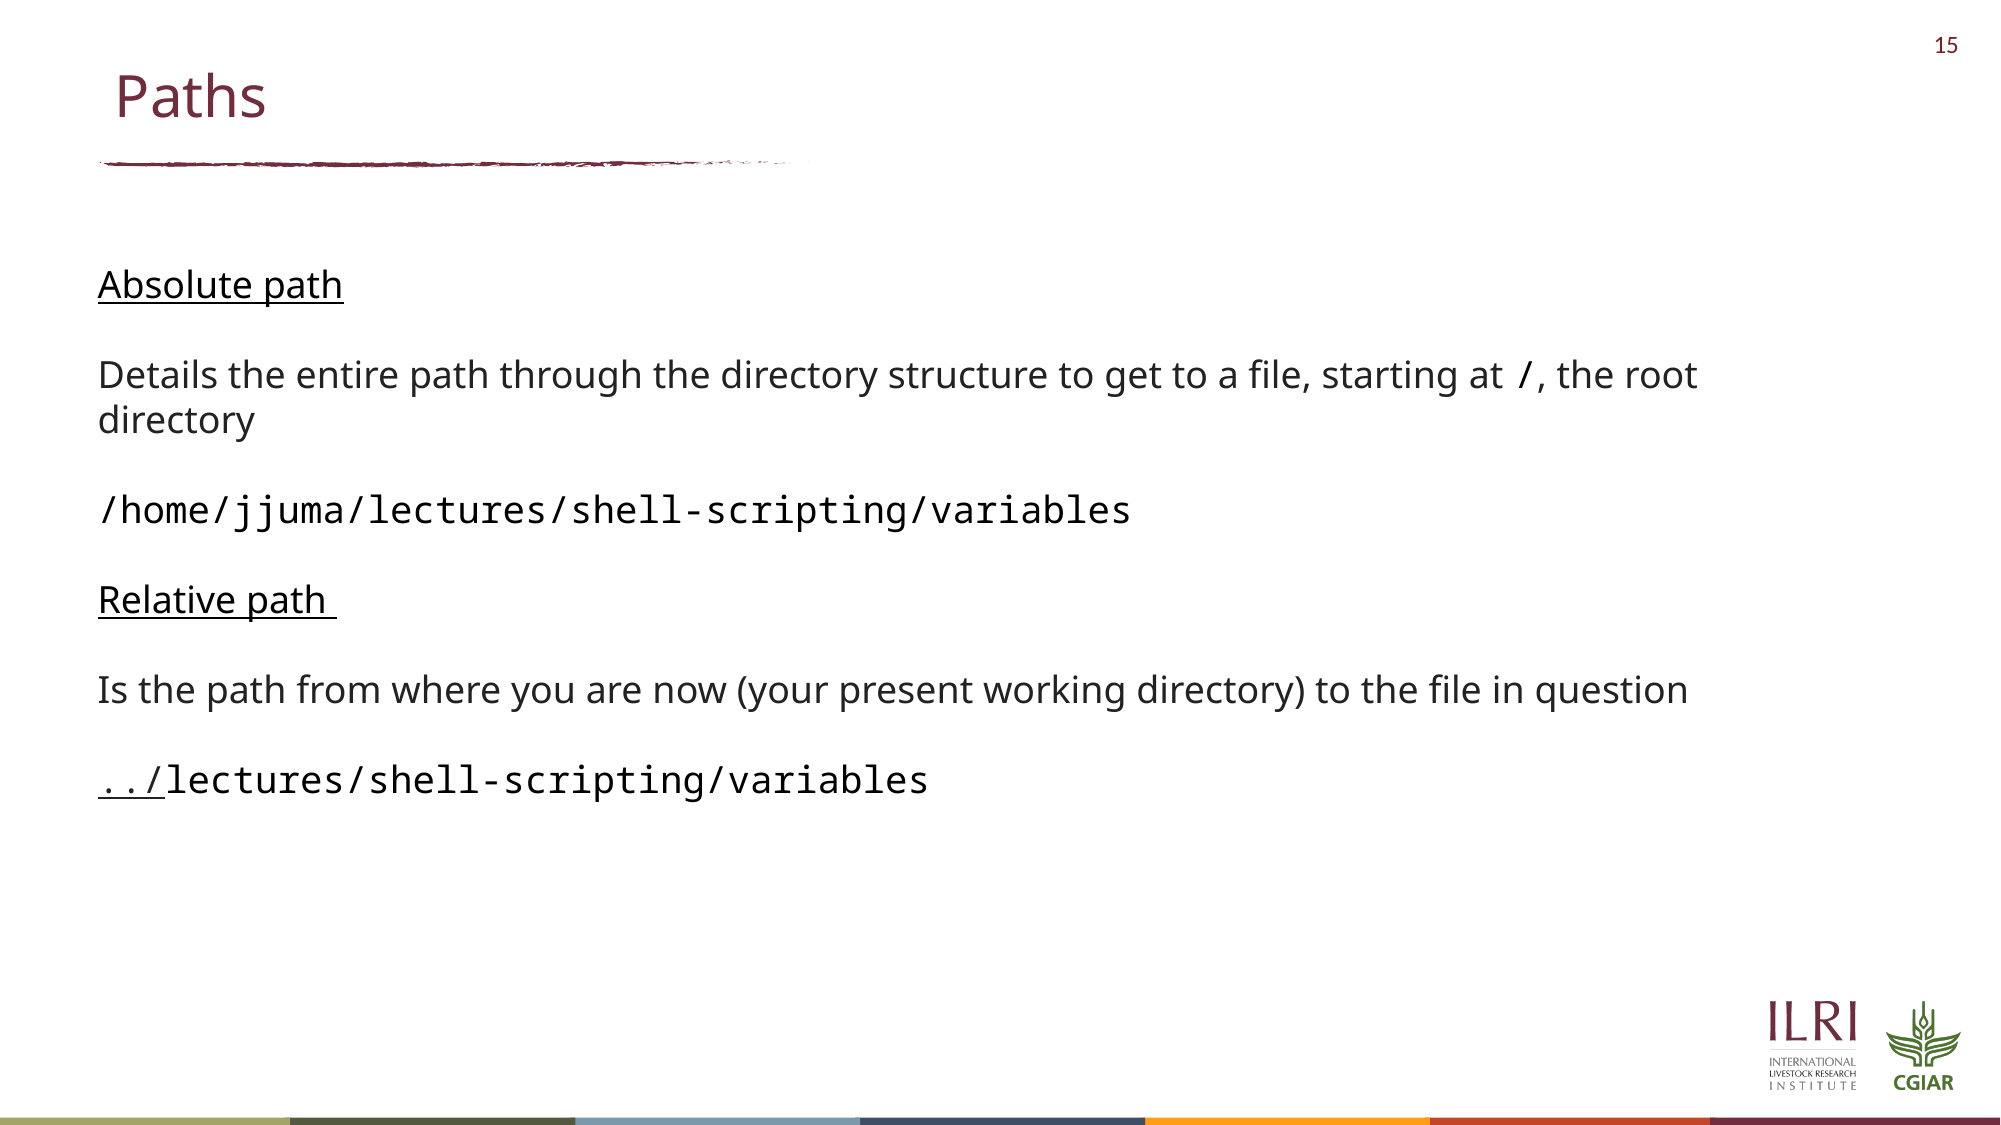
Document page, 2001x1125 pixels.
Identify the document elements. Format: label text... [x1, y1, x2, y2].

text_box Paths [99, 41, 1202, 137]
text_box Absolute path Details the entire path through the directory structure to get to a file, starting at /, the root directory /home/jjuma/lectures/shell-scripting/variables Relative path Is the path from where you are now (your present working directory) to the file in question ../lectures/shell-scripting/variables [82, 253, 1821, 809]
picture [1770, 1001, 1961, 1090]
picture [99, 160, 809, 168]
